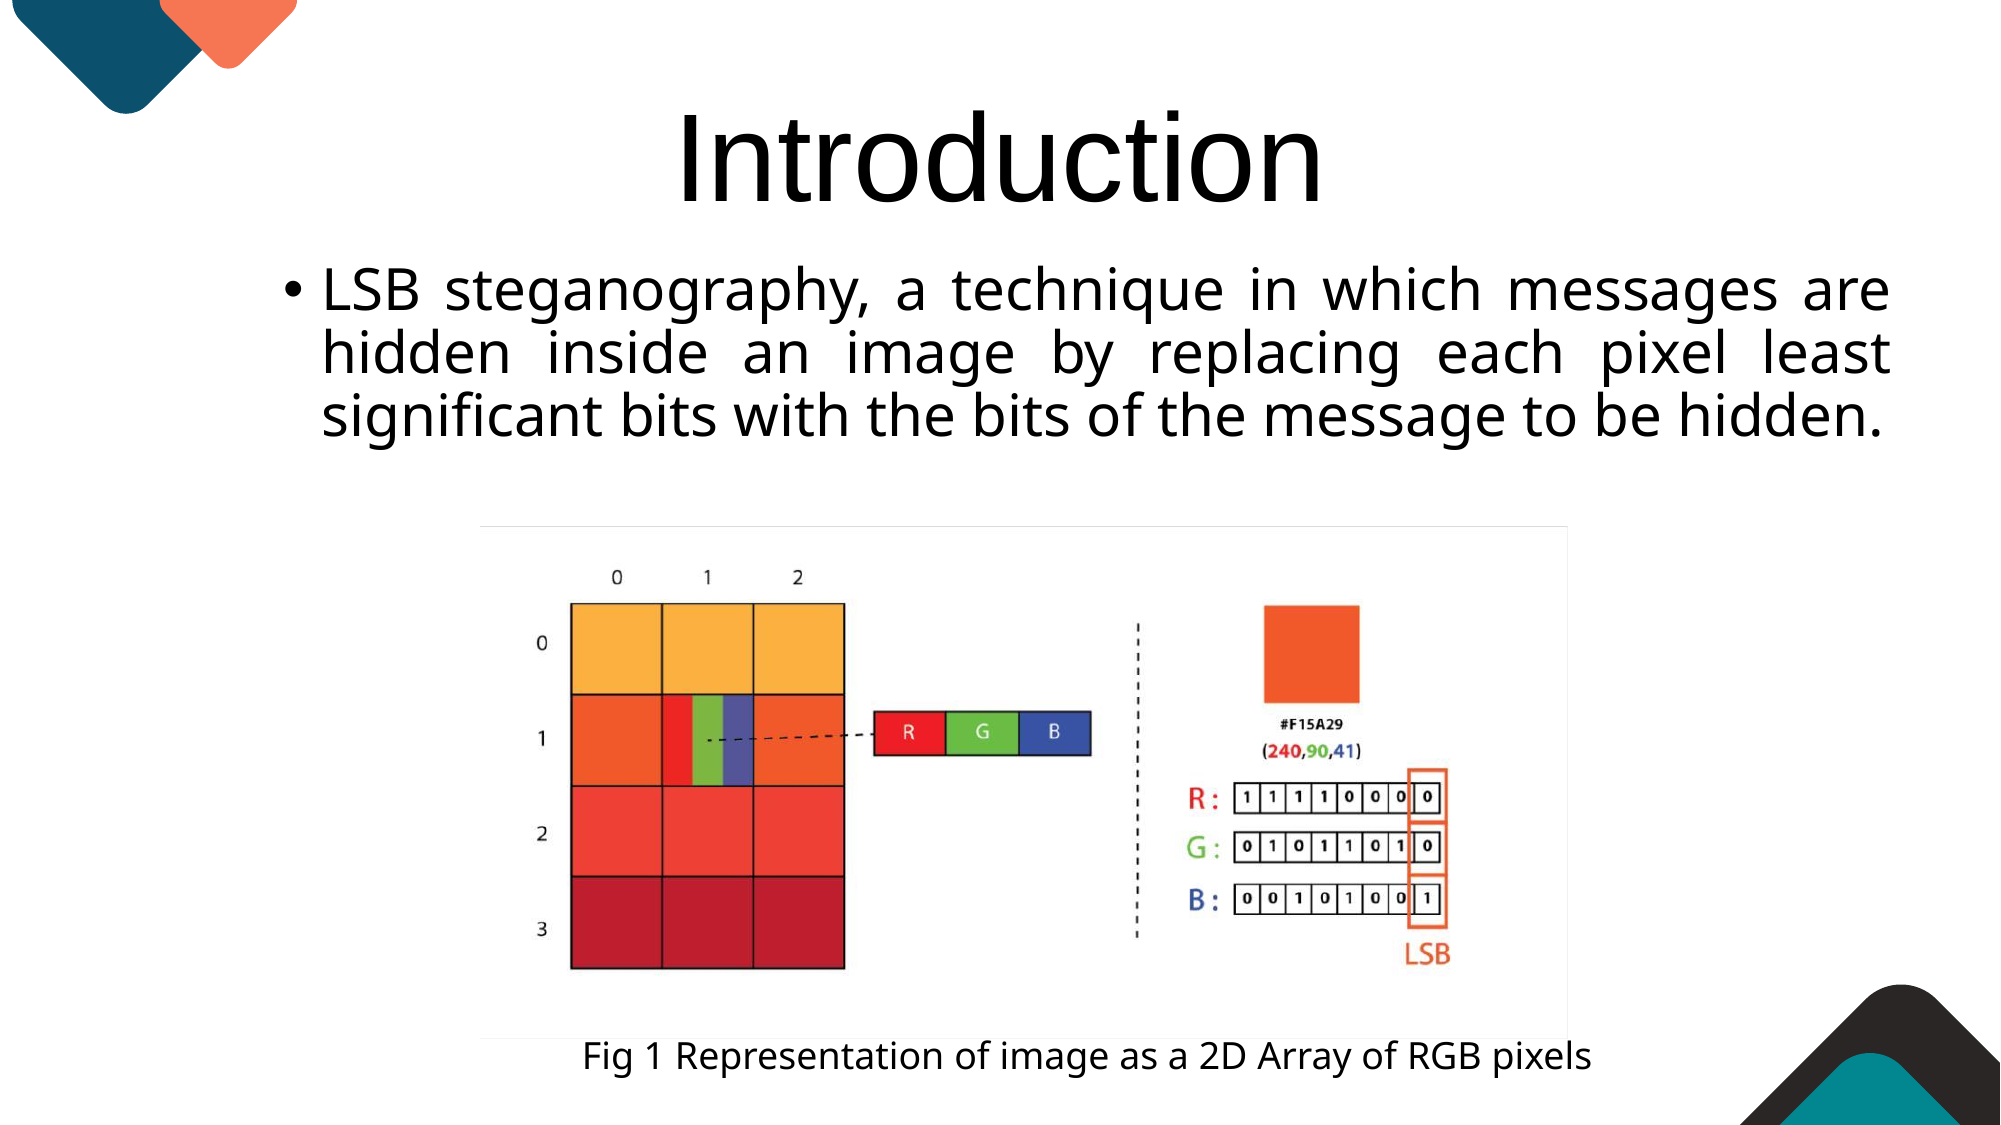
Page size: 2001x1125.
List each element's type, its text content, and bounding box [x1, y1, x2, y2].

text_box [1738, 983, 2000, 1125]
text_box Fig 1 Representation of image as a 2D Array of RGB pixels [567, 1024, 1609, 1085]
text_box [158, 0, 299, 70]
text_box [11, 0, 202, 115]
picture [480, 526, 1568, 1039]
text_box [1778, 1051, 1962, 1125]
text_box Introduction [607, 68, 1392, 234]
list LSB steganography, a technique in which messages are hidden inside an image by replacing each pixel least significant bits with the bits of the message to be hidden. [268, 252, 1907, 967]
